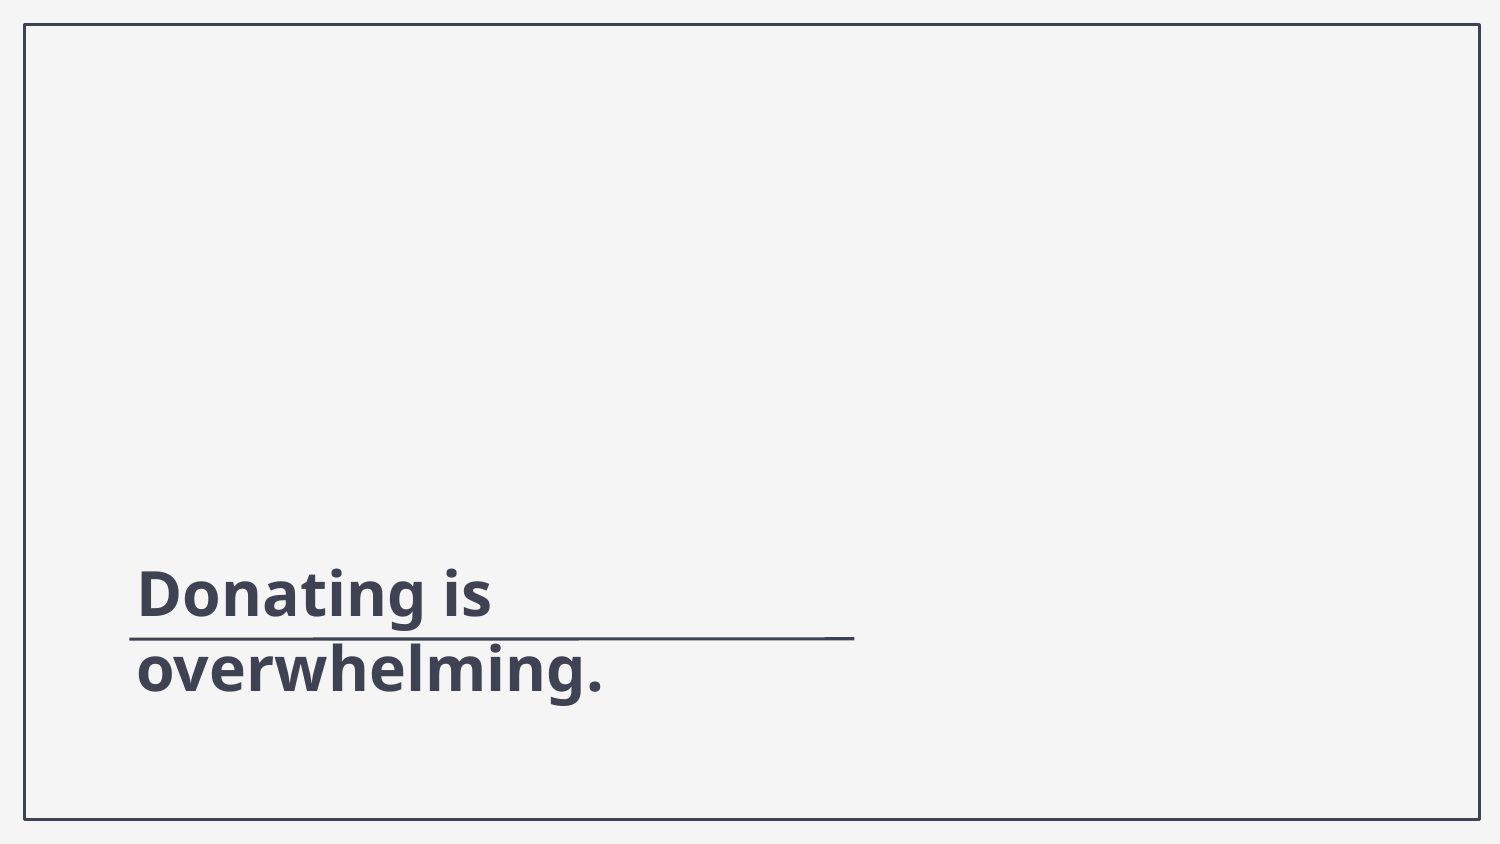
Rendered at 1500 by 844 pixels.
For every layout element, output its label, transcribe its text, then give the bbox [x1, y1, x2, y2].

title Donating is overwhelming. [121, 539, 904, 649]
